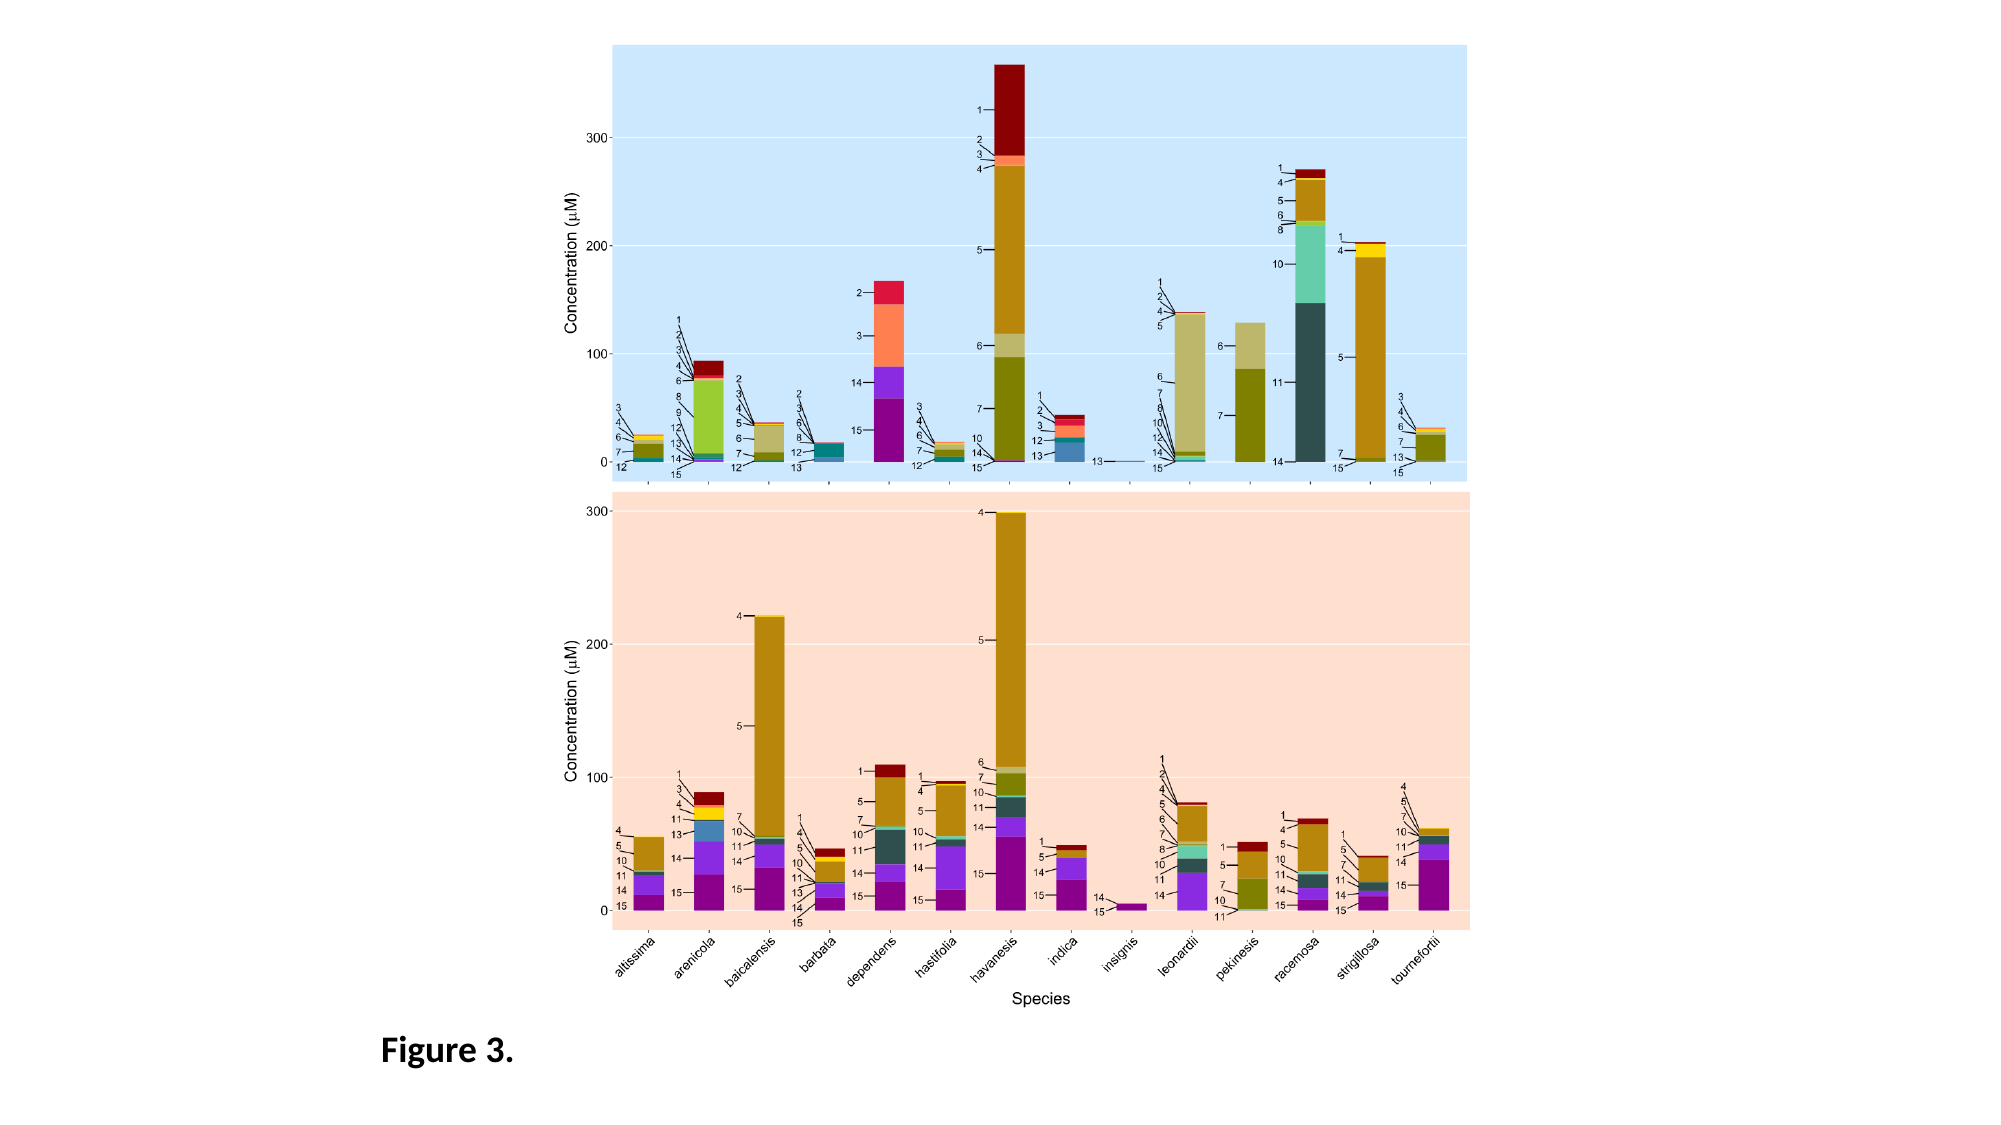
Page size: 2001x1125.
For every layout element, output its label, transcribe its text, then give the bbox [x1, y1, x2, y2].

text_box Figure 3. [366, 1017, 530, 1078]
picture [559, 41, 1489, 487]
picture [559, 488, 1493, 1018]
